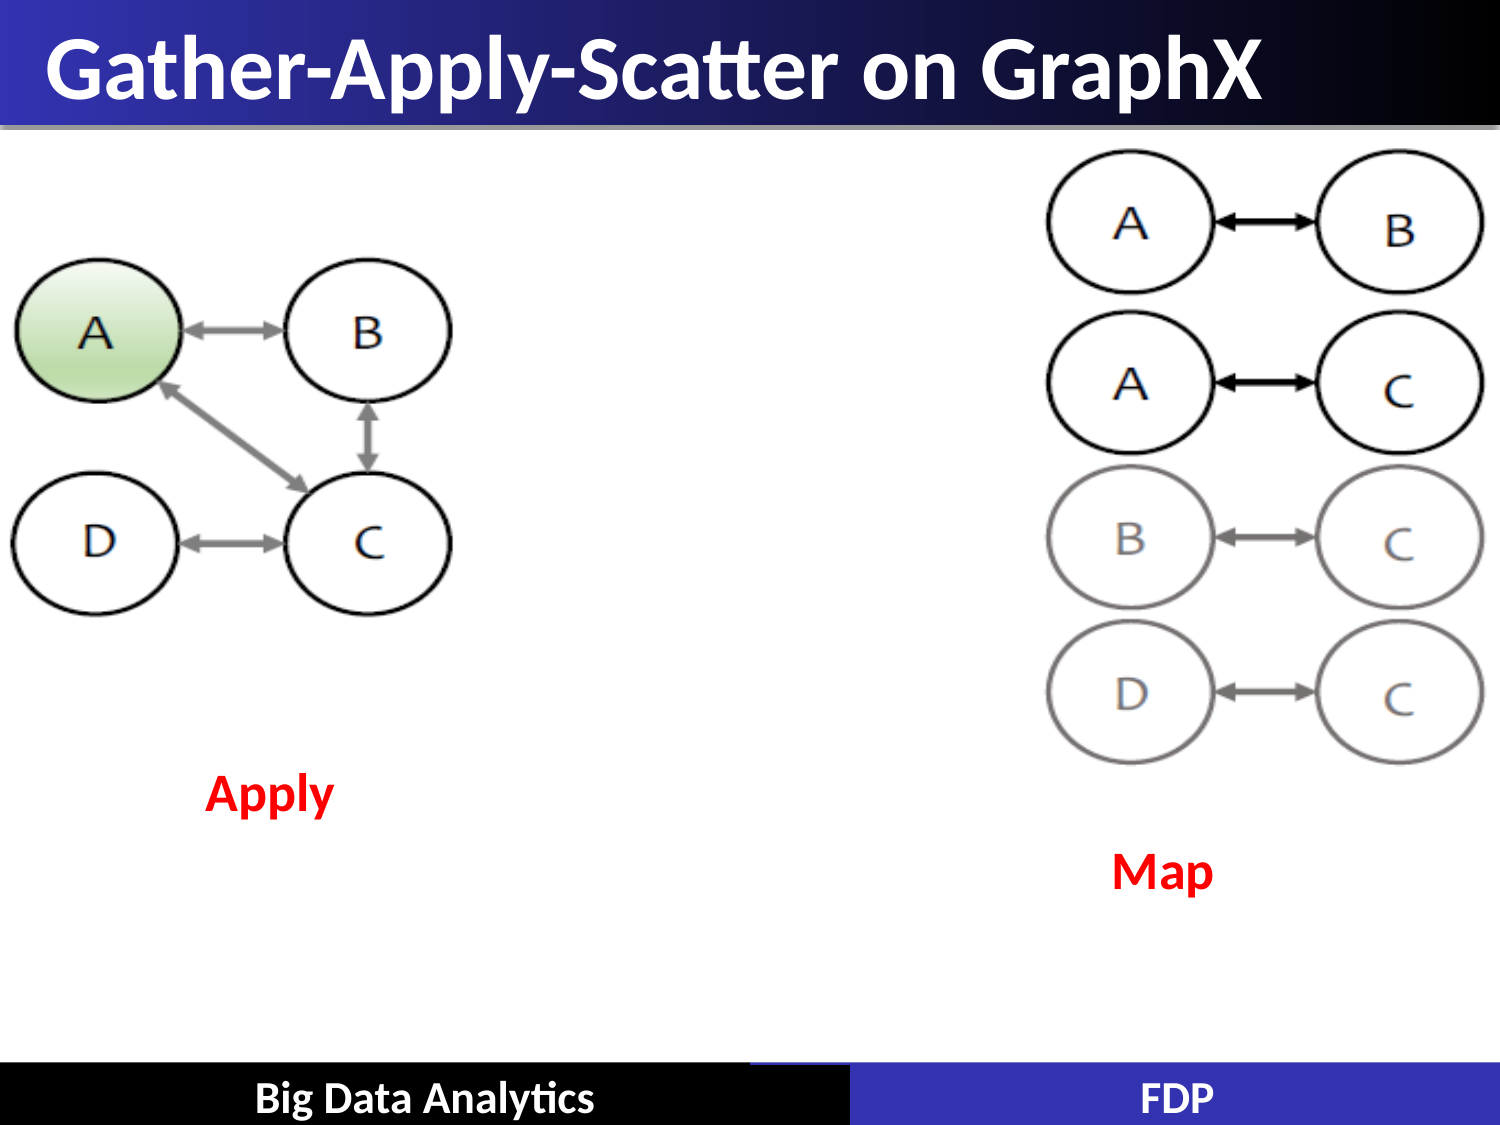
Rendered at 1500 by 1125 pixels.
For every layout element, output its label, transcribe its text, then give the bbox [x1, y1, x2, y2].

picture [0, 130, 1500, 782]
text_box FDP [854, 1065, 1500, 1125]
text_box Map [1096, 828, 1332, 944]
title Gather-Apply-Scatter on GraphX [0, 0, 1463, 126]
text_box Big Data Analytics [0, 1065, 850, 1125]
list Apply [190, 790, 426, 866]
